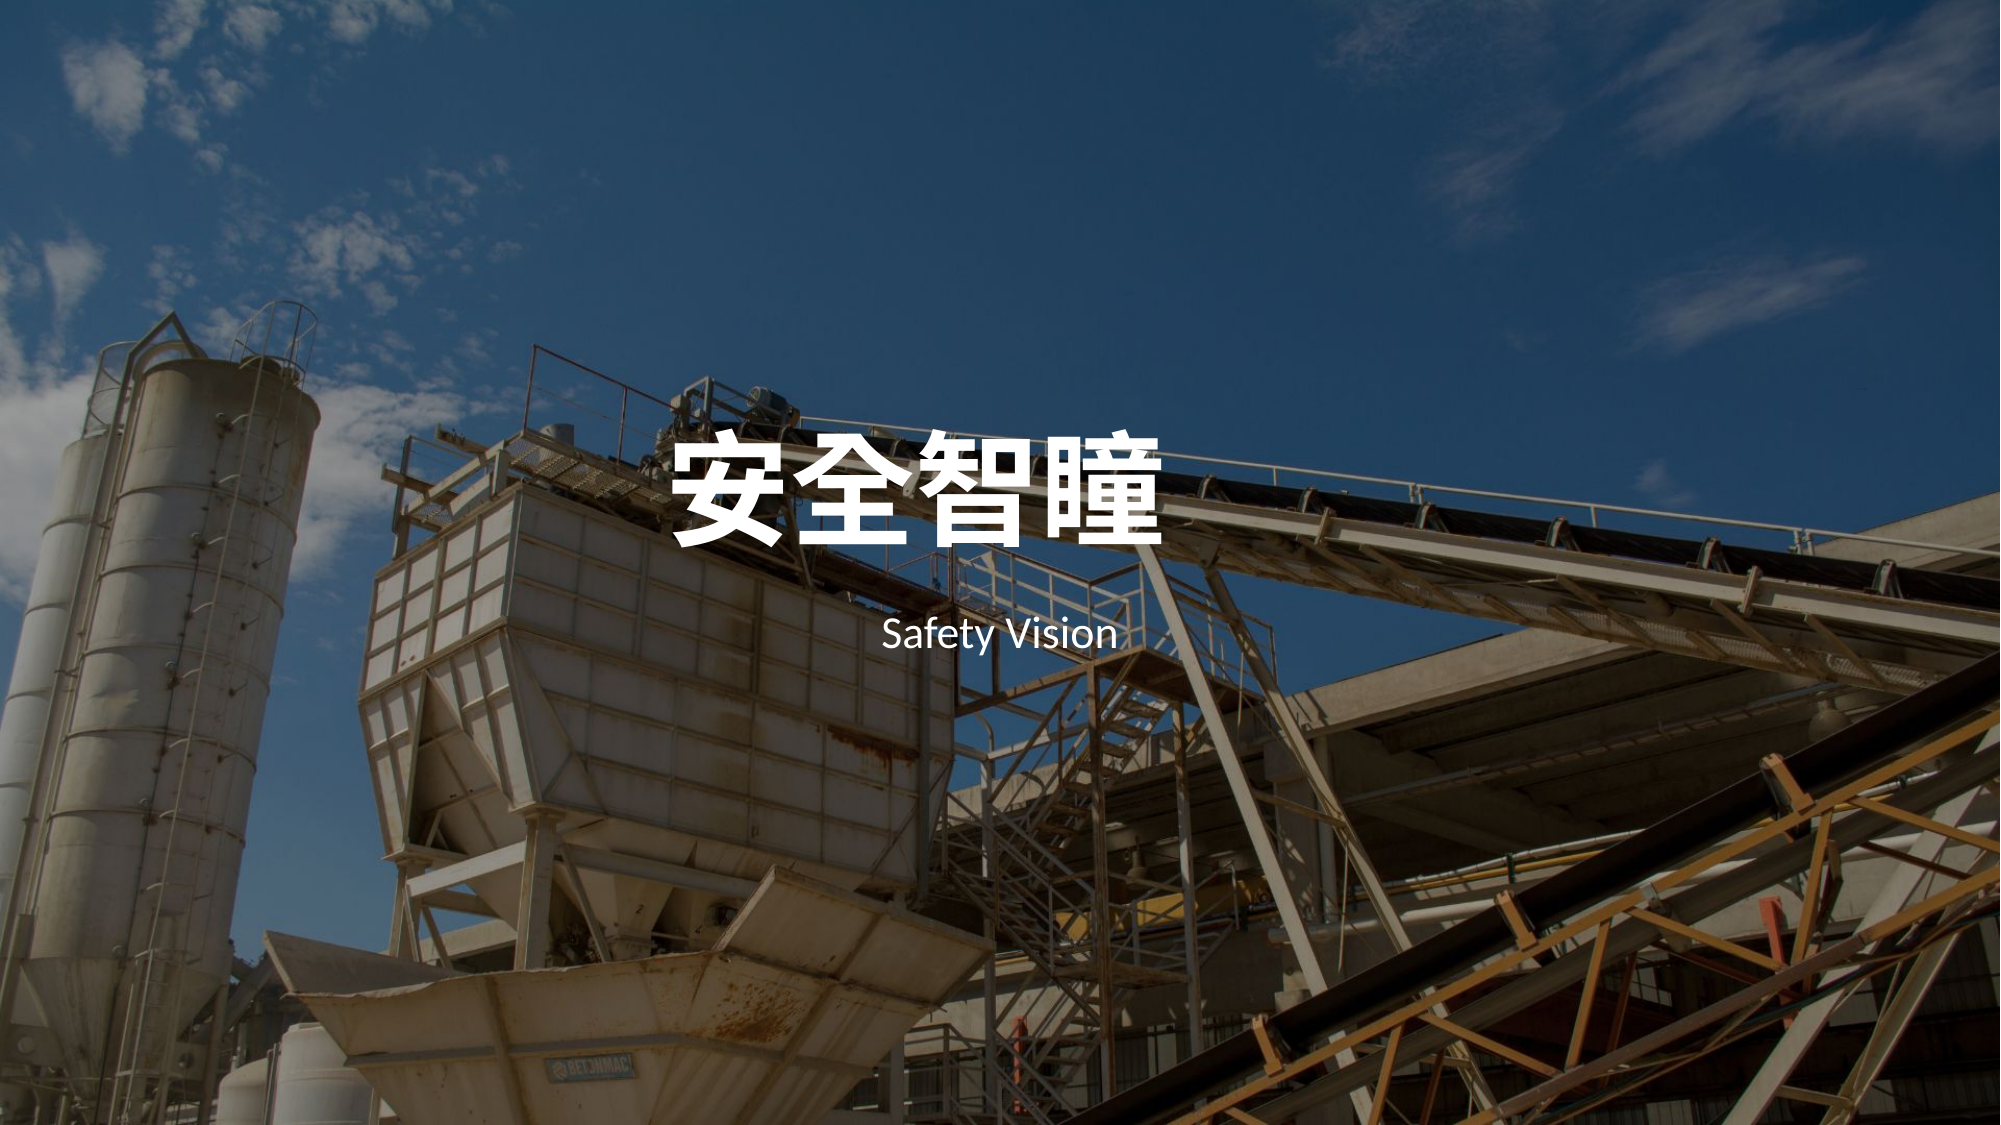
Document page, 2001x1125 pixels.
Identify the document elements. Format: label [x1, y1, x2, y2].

picture [0, 0, 2000, 1125]
text_box [650, 403, 1350, 667]
